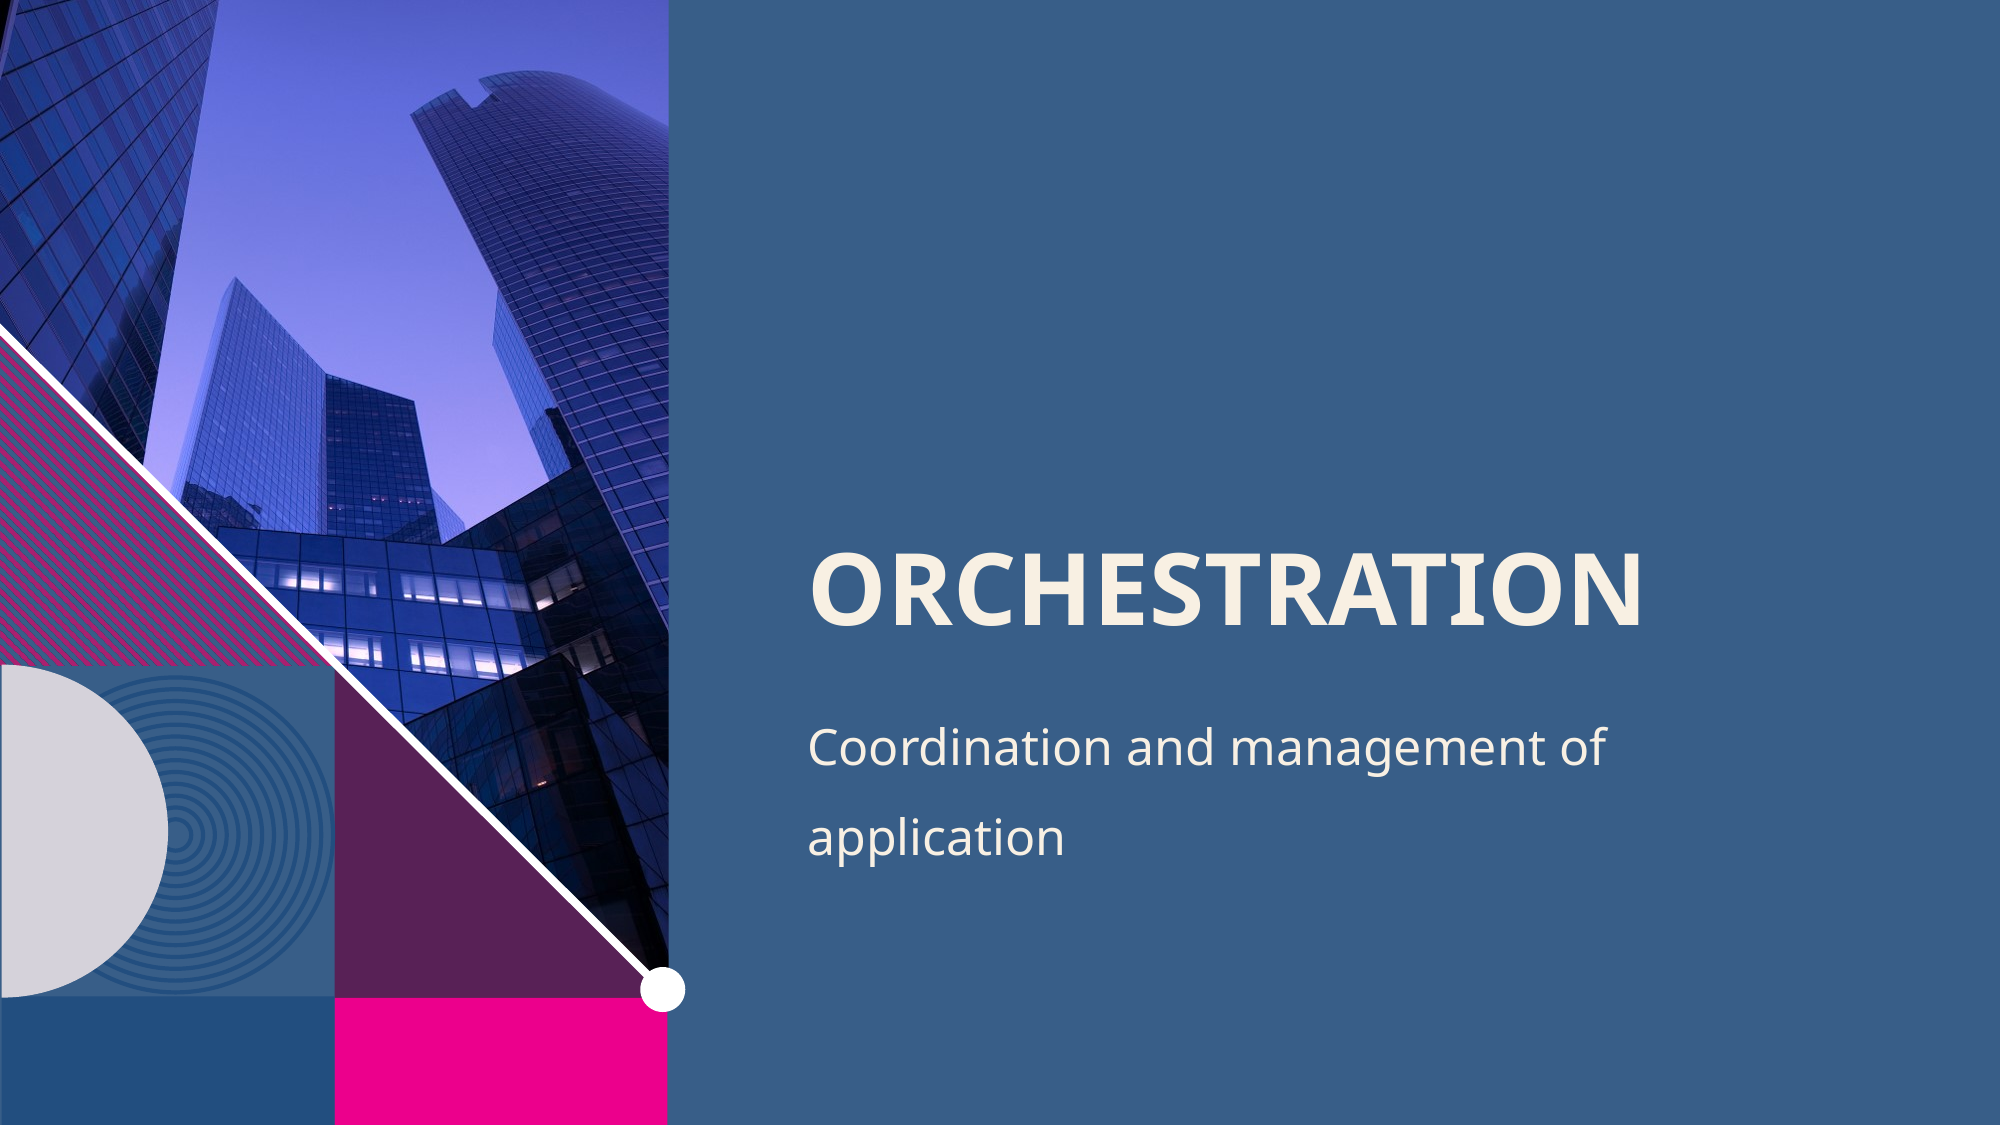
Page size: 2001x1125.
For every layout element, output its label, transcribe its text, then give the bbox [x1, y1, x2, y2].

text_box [0, 313, 667, 994]
subtitle Coordination and management of application [792, 677, 1875, 998]
picture [0, 0, 669, 1001]
text_box [642, 966, 687, 1014]
title Orchestration​ [792, 89, 1875, 655]
